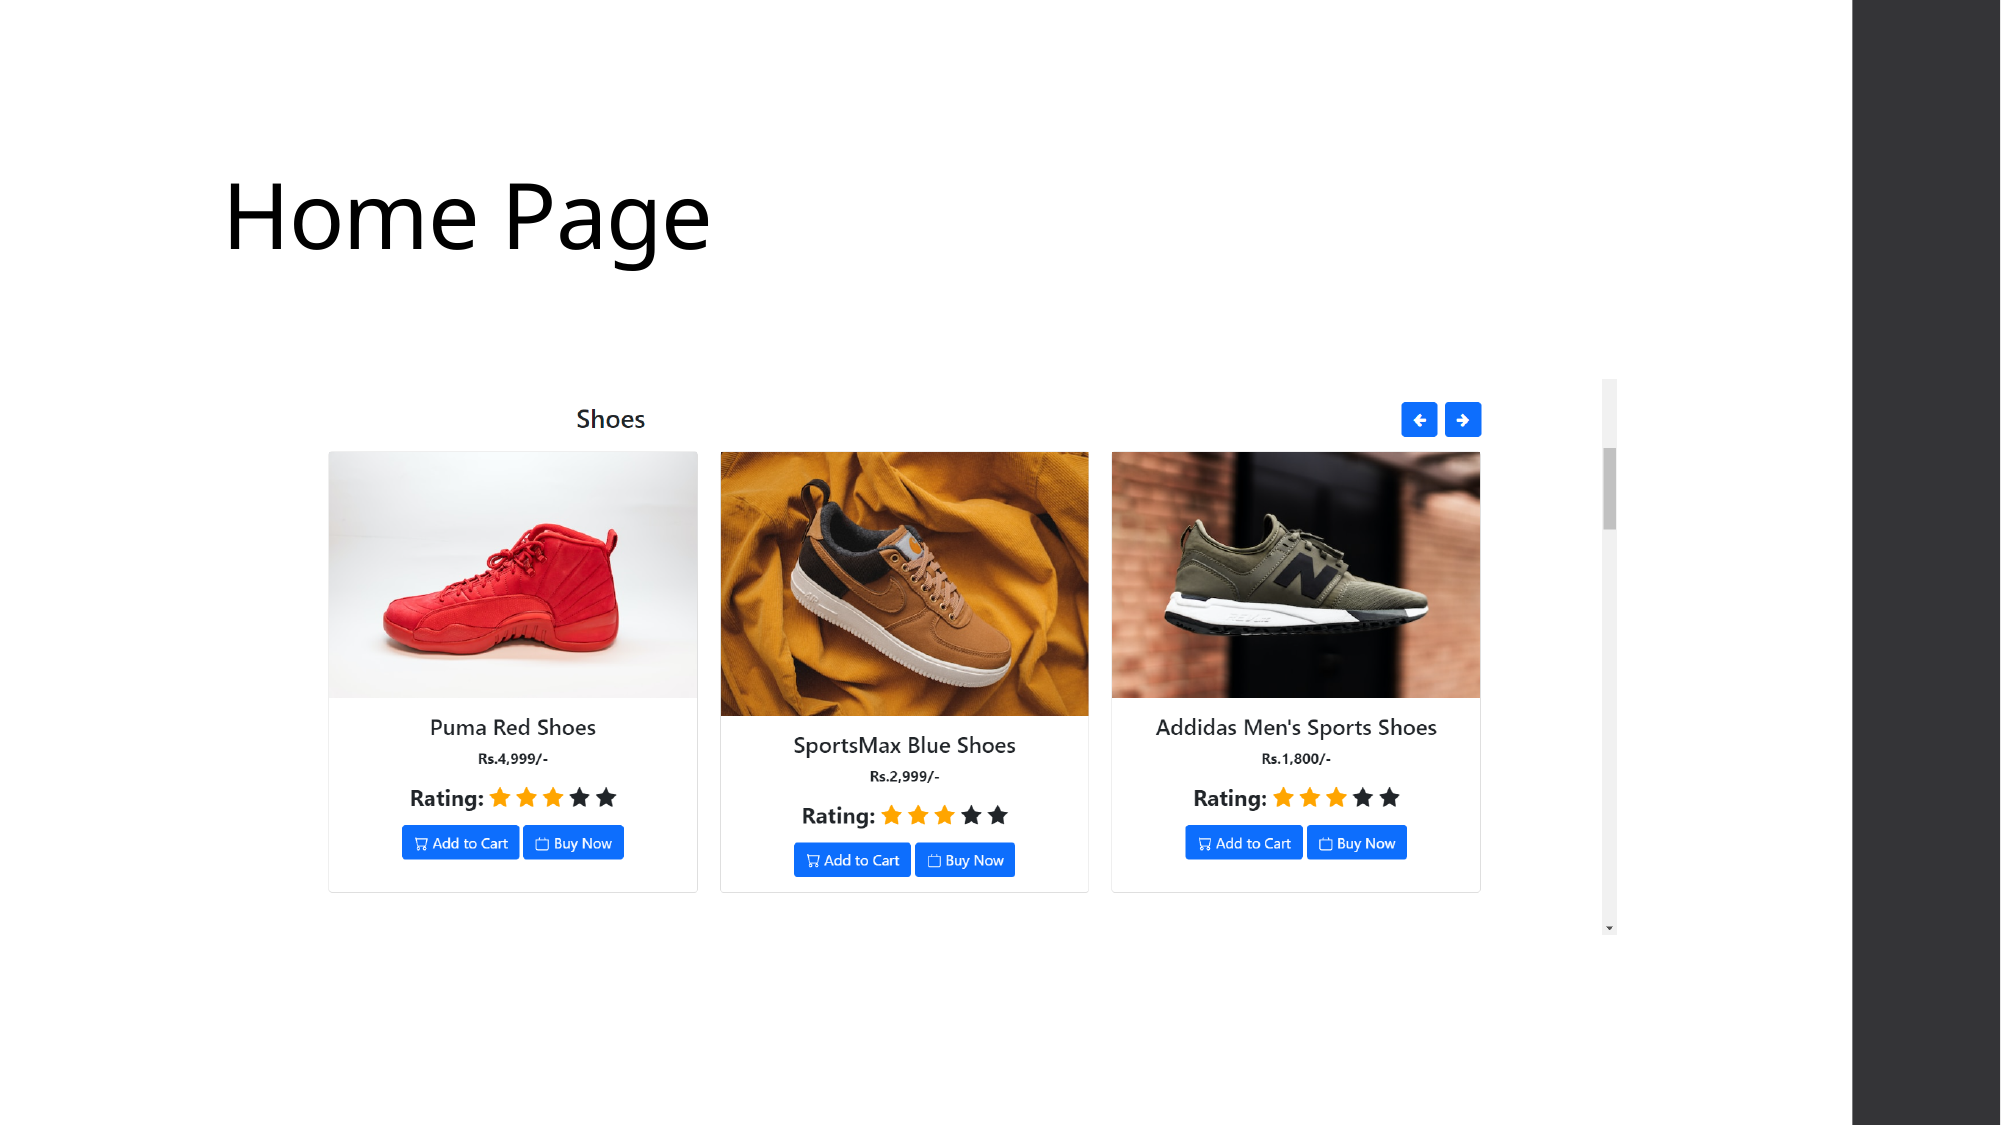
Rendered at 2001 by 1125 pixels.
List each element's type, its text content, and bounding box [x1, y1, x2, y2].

title Home Page [206, 60, 1797, 278]
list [206, 379, 1618, 935]
